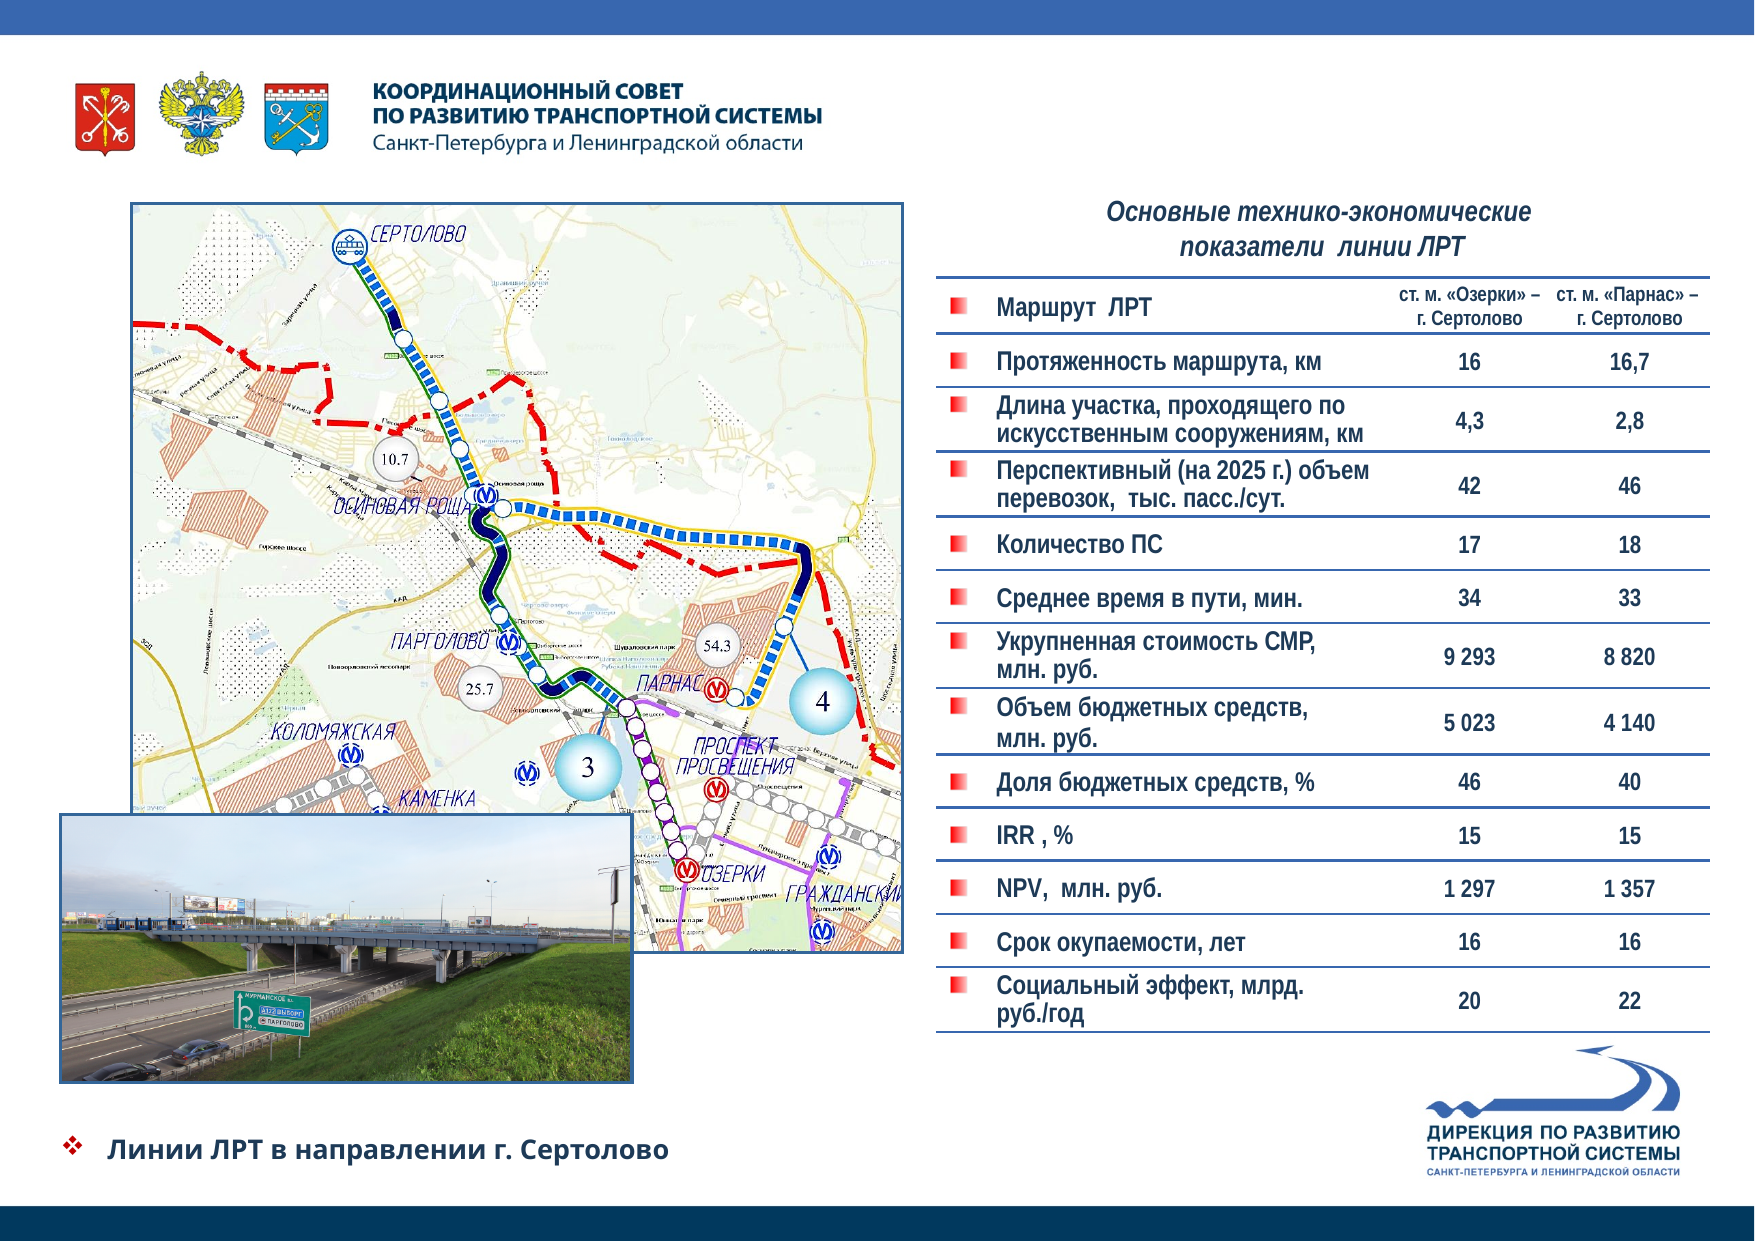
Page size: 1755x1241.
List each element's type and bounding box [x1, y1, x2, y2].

list [0, 0, 1755, 1241]
picture [61, 204, 901, 1082]
